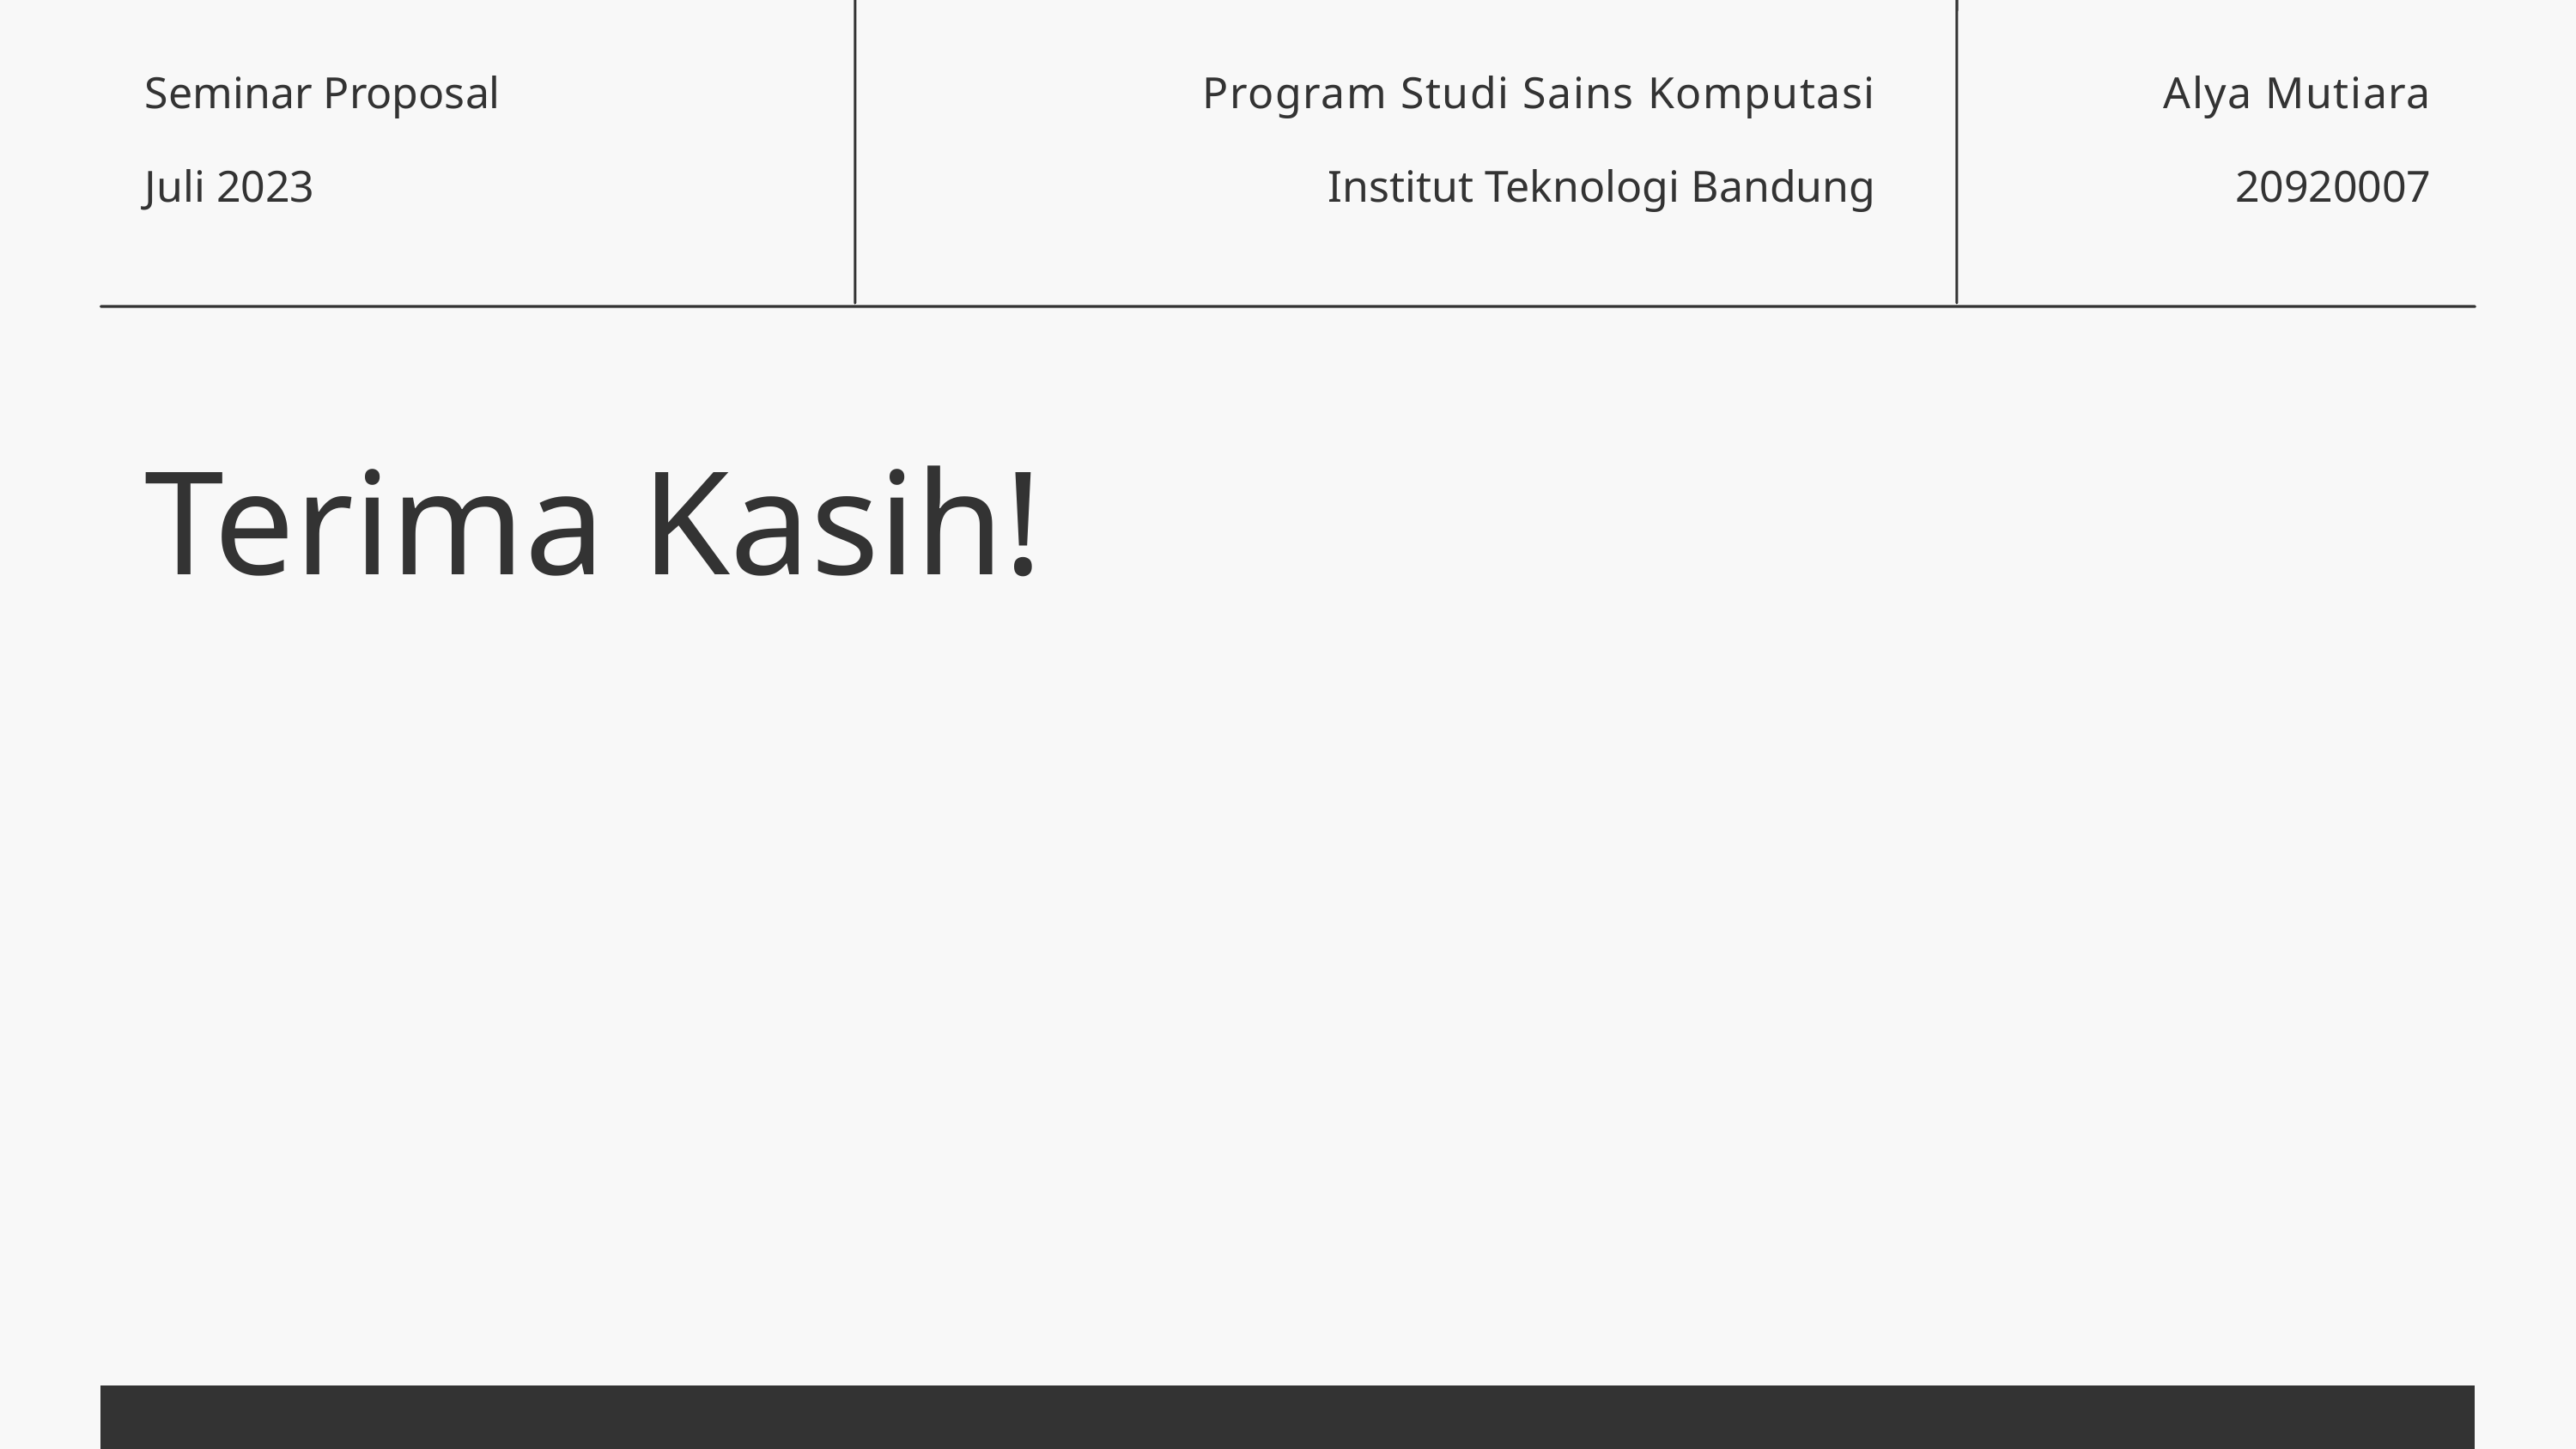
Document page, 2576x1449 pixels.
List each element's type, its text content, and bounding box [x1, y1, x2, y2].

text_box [100, 1385, 2476, 1449]
text_box Terima Kasih! [144, 431, 1467, 603]
text_box 20920007 [2021, 150, 2432, 211]
text_box Juli 2023 [144, 150, 708, 211]
text_box Alya Mutiara [2021, 57, 2432, 118]
text_box Program Studi Sains Komputasi [1109, 57, 1876, 118]
text_box Seminar Proposal [144, 57, 708, 118]
text_box Institut Teknologi Bandung [1266, 150, 1876, 211]
